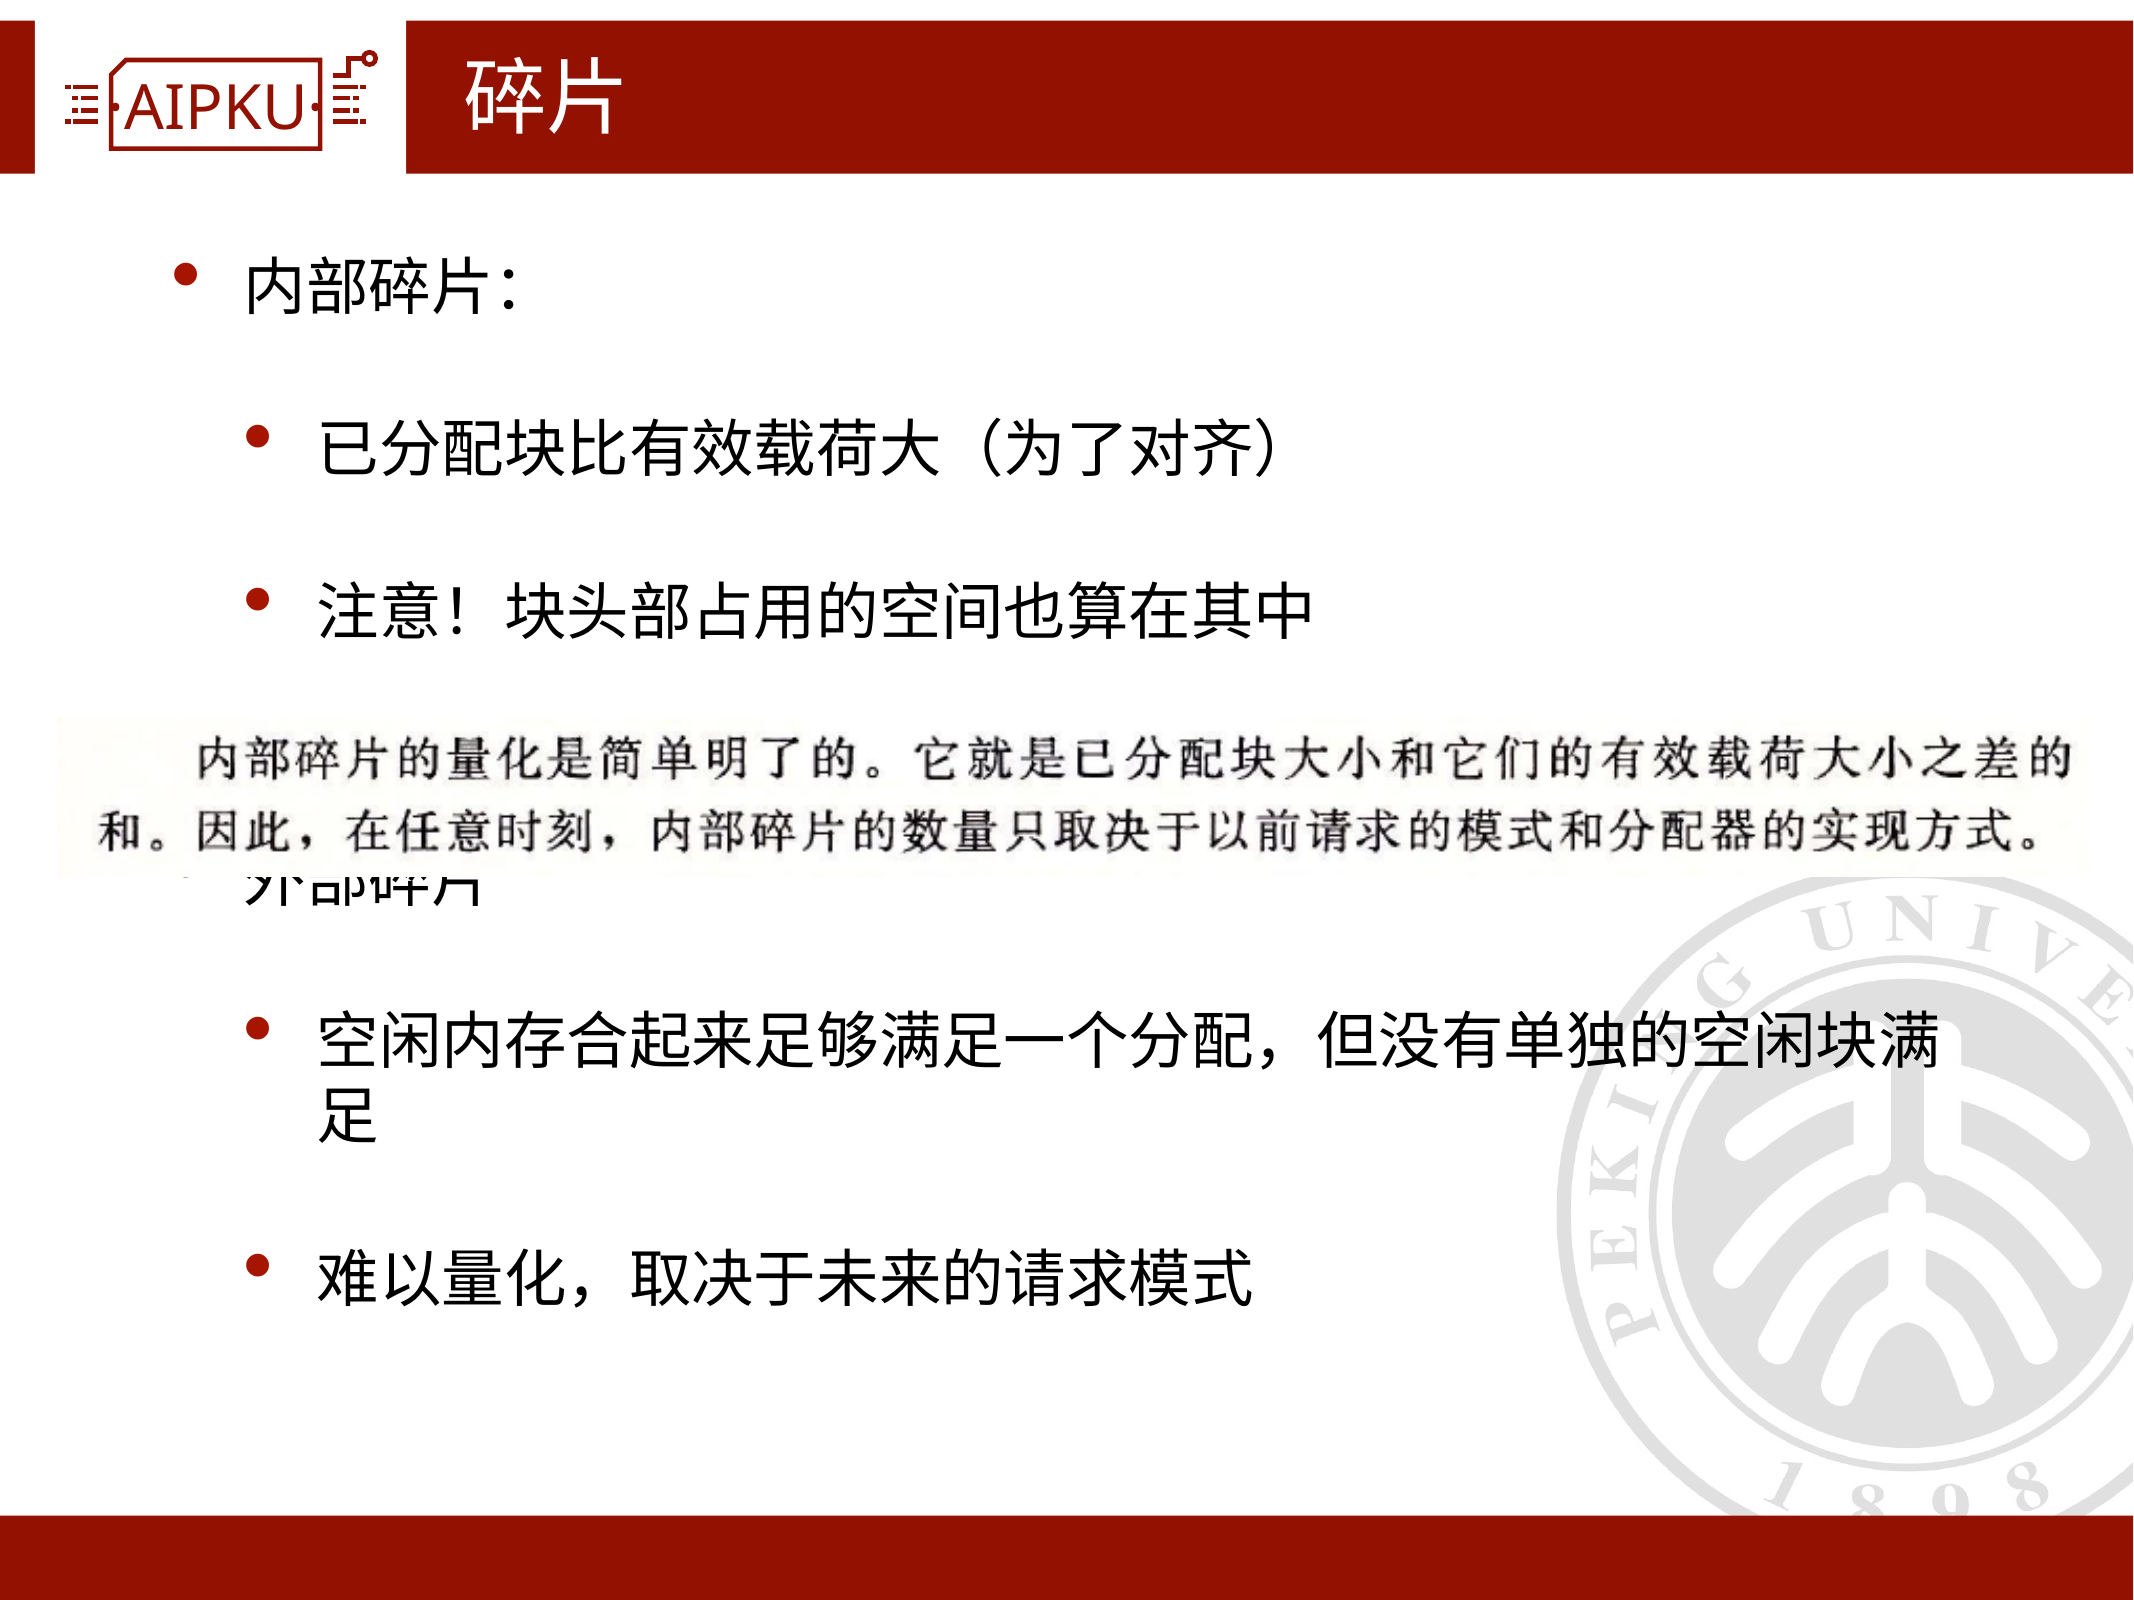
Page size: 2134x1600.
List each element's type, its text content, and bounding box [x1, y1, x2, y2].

list 内部碎片： 已分配块比有效载荷大（为了对齐） 注意！块头部占用的空间也算在其中 外部碎片 空闲内存合起来足够满足一个分配，但没有单独的空闲块满足 难以量化，取决于未来的请求模式 [156, 239, 1978, 717]
list 内部碎片： 已分配块比有效载荷大（为了对齐） 注意！块头部占用的空间也算在其中 外部碎片 空闲内存合起来足够满足一个分配，但没有单独的空闲块满足 难以量化，取决于未来的请求模式 [156, 877, 1978, 1457]
title 碎片 [448, 37, 2000, 158]
picture [57, 717, 2091, 877]
